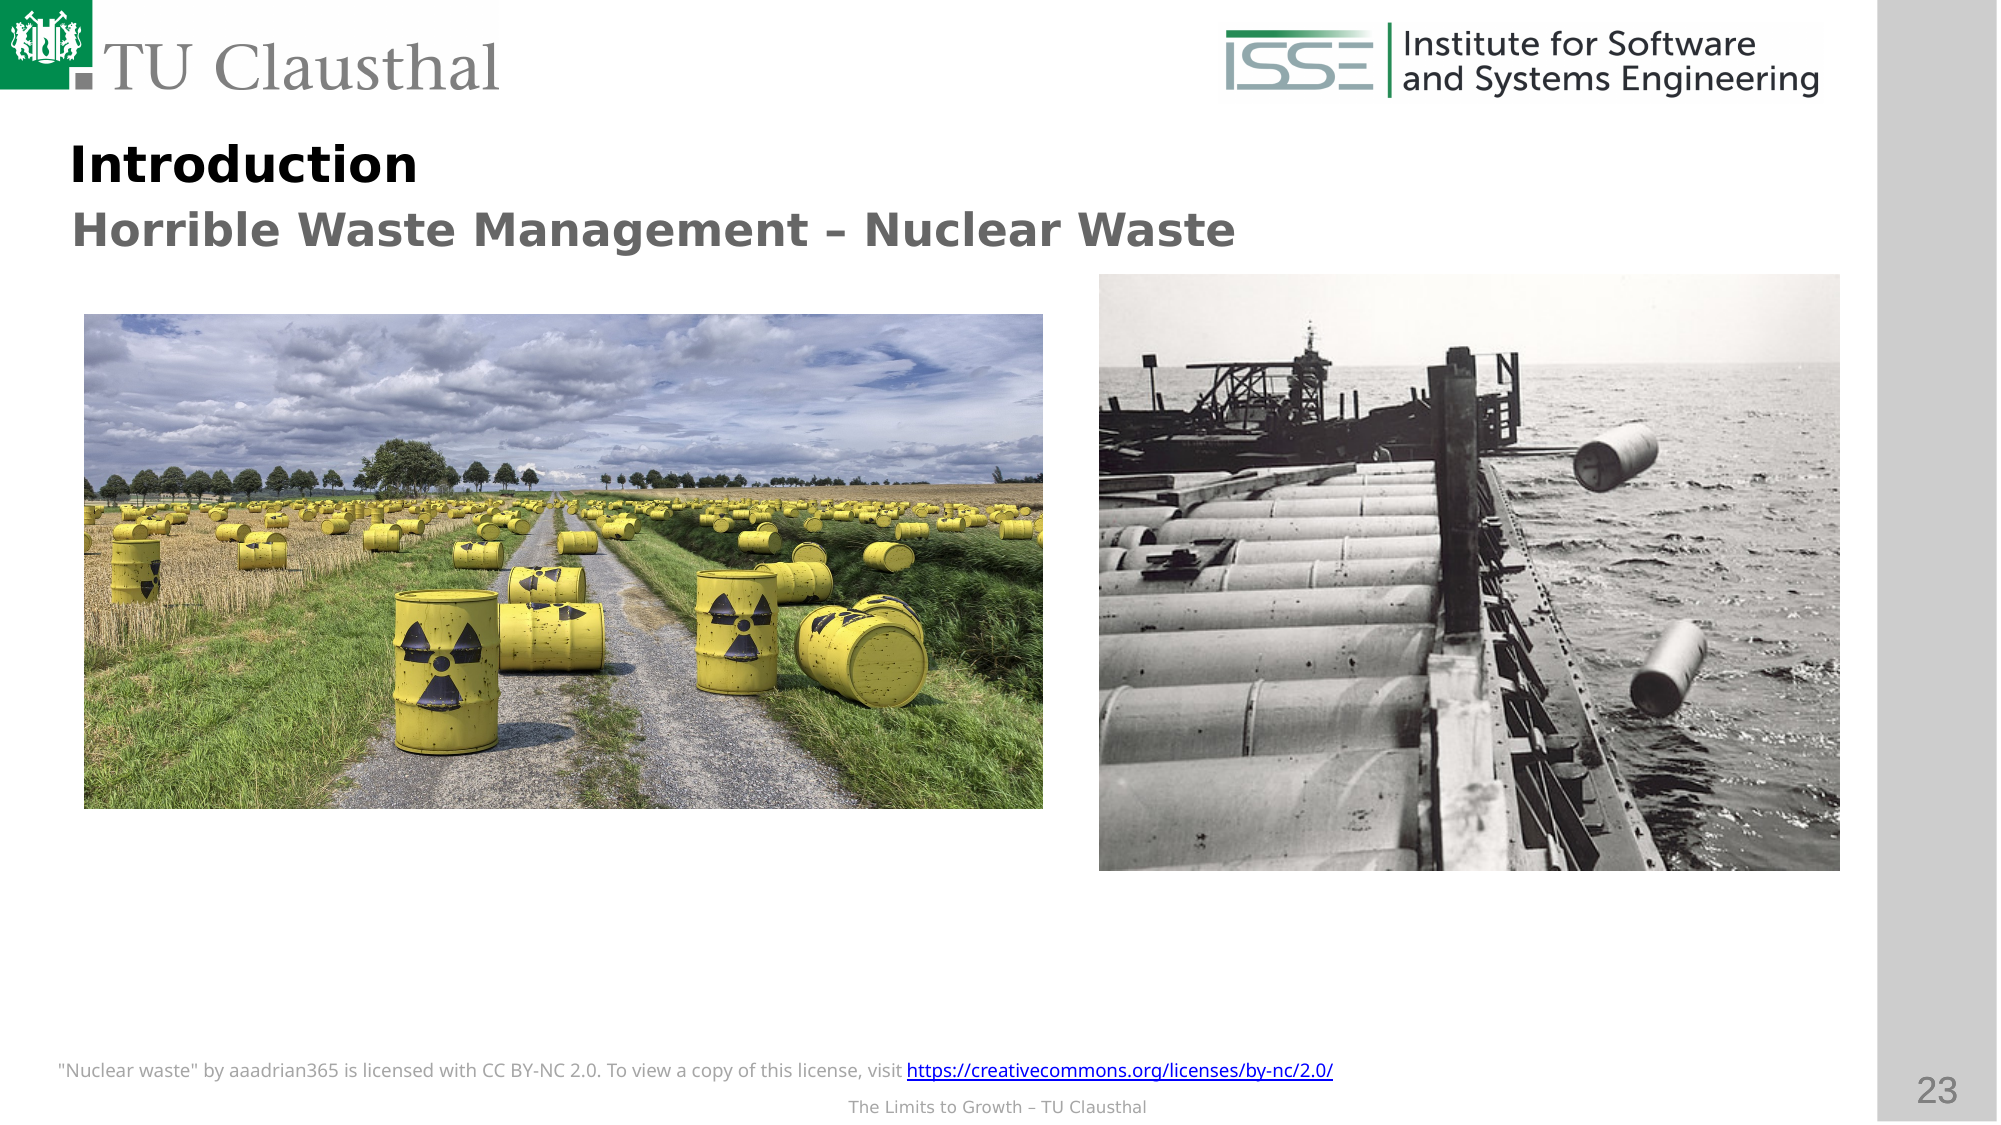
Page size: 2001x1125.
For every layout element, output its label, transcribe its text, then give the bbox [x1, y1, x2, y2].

picture [0, 0, 499, 90]
text_box "Nuclear waste" by aaadrian365 is licensed with CC BY-NC 2.0. To view a copy of this license, visit https://creativecommons.org/licenses/by-nc/2.0/ [43, 1051, 1827, 1092]
text_box Introduction [55, 125, 1817, 206]
text_box Horrible Waste Management – Nuclear Waste [70, 188, 1769, 269]
picture [1218, 22, 1824, 104]
picture [84, 314, 1043, 809]
picture [1098, 274, 1840, 872]
